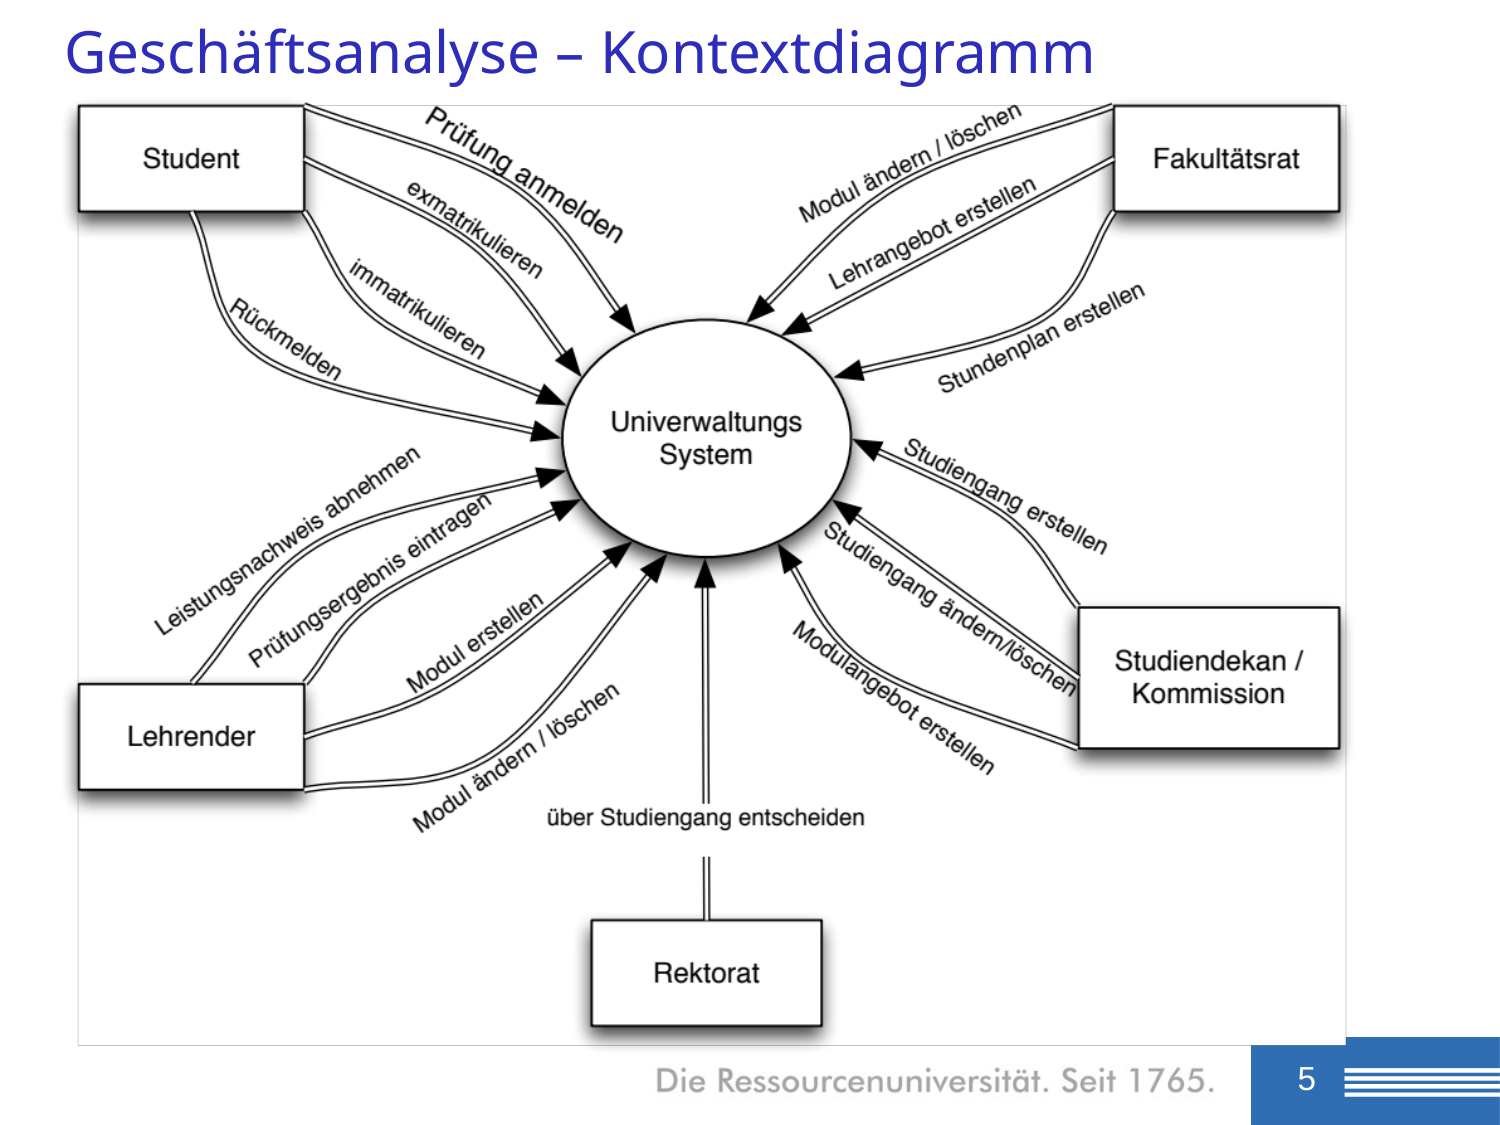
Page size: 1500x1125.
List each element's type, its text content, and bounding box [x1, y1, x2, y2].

picture [52, 89, 1500, 1125]
text_box Geschäftsanalyse – Kontextdiagramm [49, 7, 1111, 91]
footer 5 [856, 1068, 1332, 1125]
